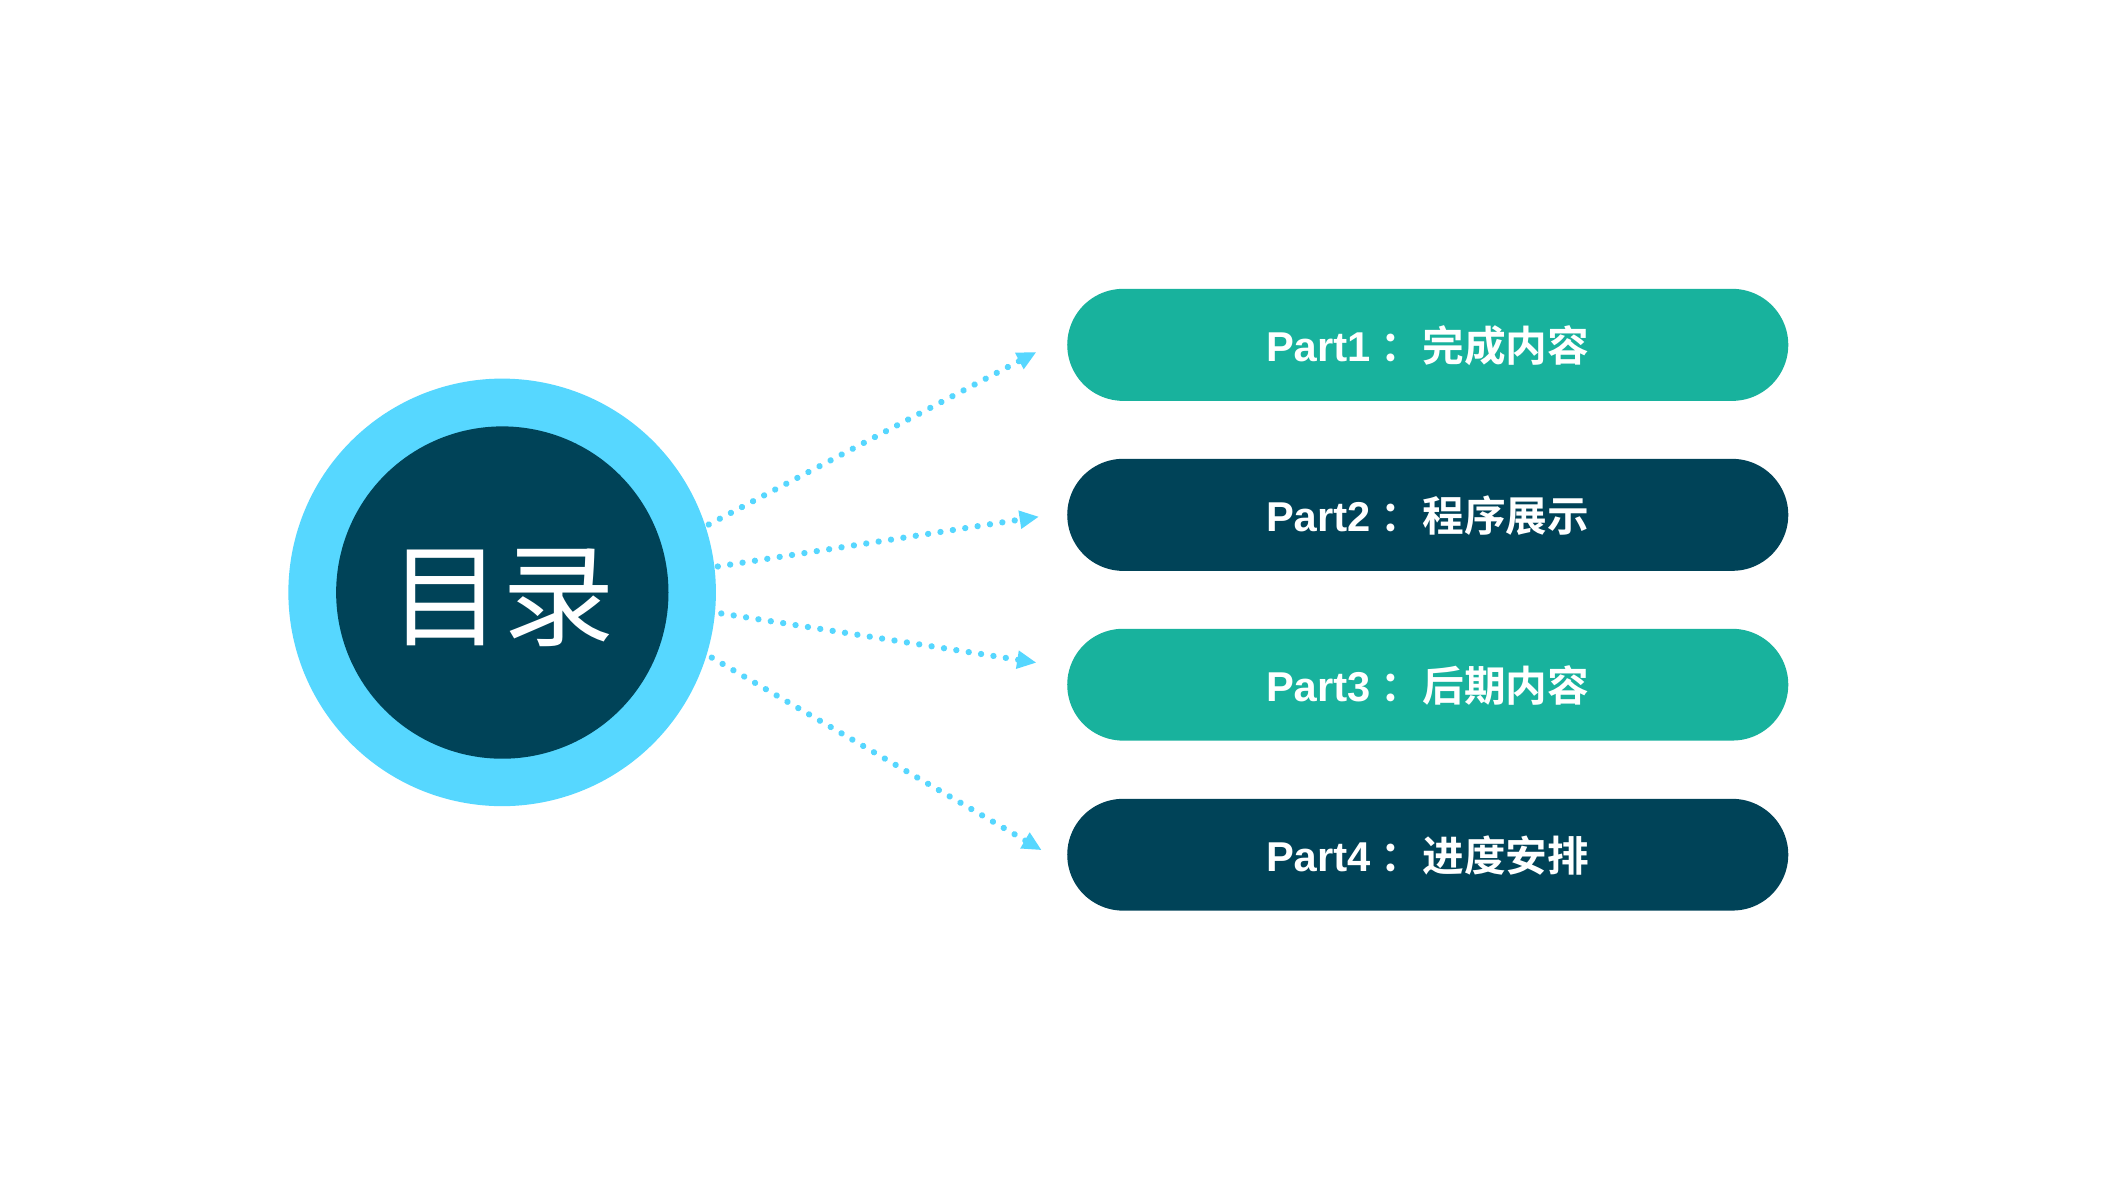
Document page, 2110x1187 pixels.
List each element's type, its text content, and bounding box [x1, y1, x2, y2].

text_box Part1：完成内容 [1067, 288, 1789, 401]
text_box 目录 [335, 425, 670, 760]
text_box Part2：程序展示 [1067, 458, 1789, 571]
text_box [1027, 838, 1042, 850]
text_box [1025, 512, 1039, 525]
text_box [1022, 352, 1036, 364]
text_box [1022, 654, 1036, 667]
text_box Part4：进度安排 [1067, 798, 1789, 911]
text_box [288, 378, 716, 807]
text_box Part3：后期内容 [1067, 628, 1789, 741]
